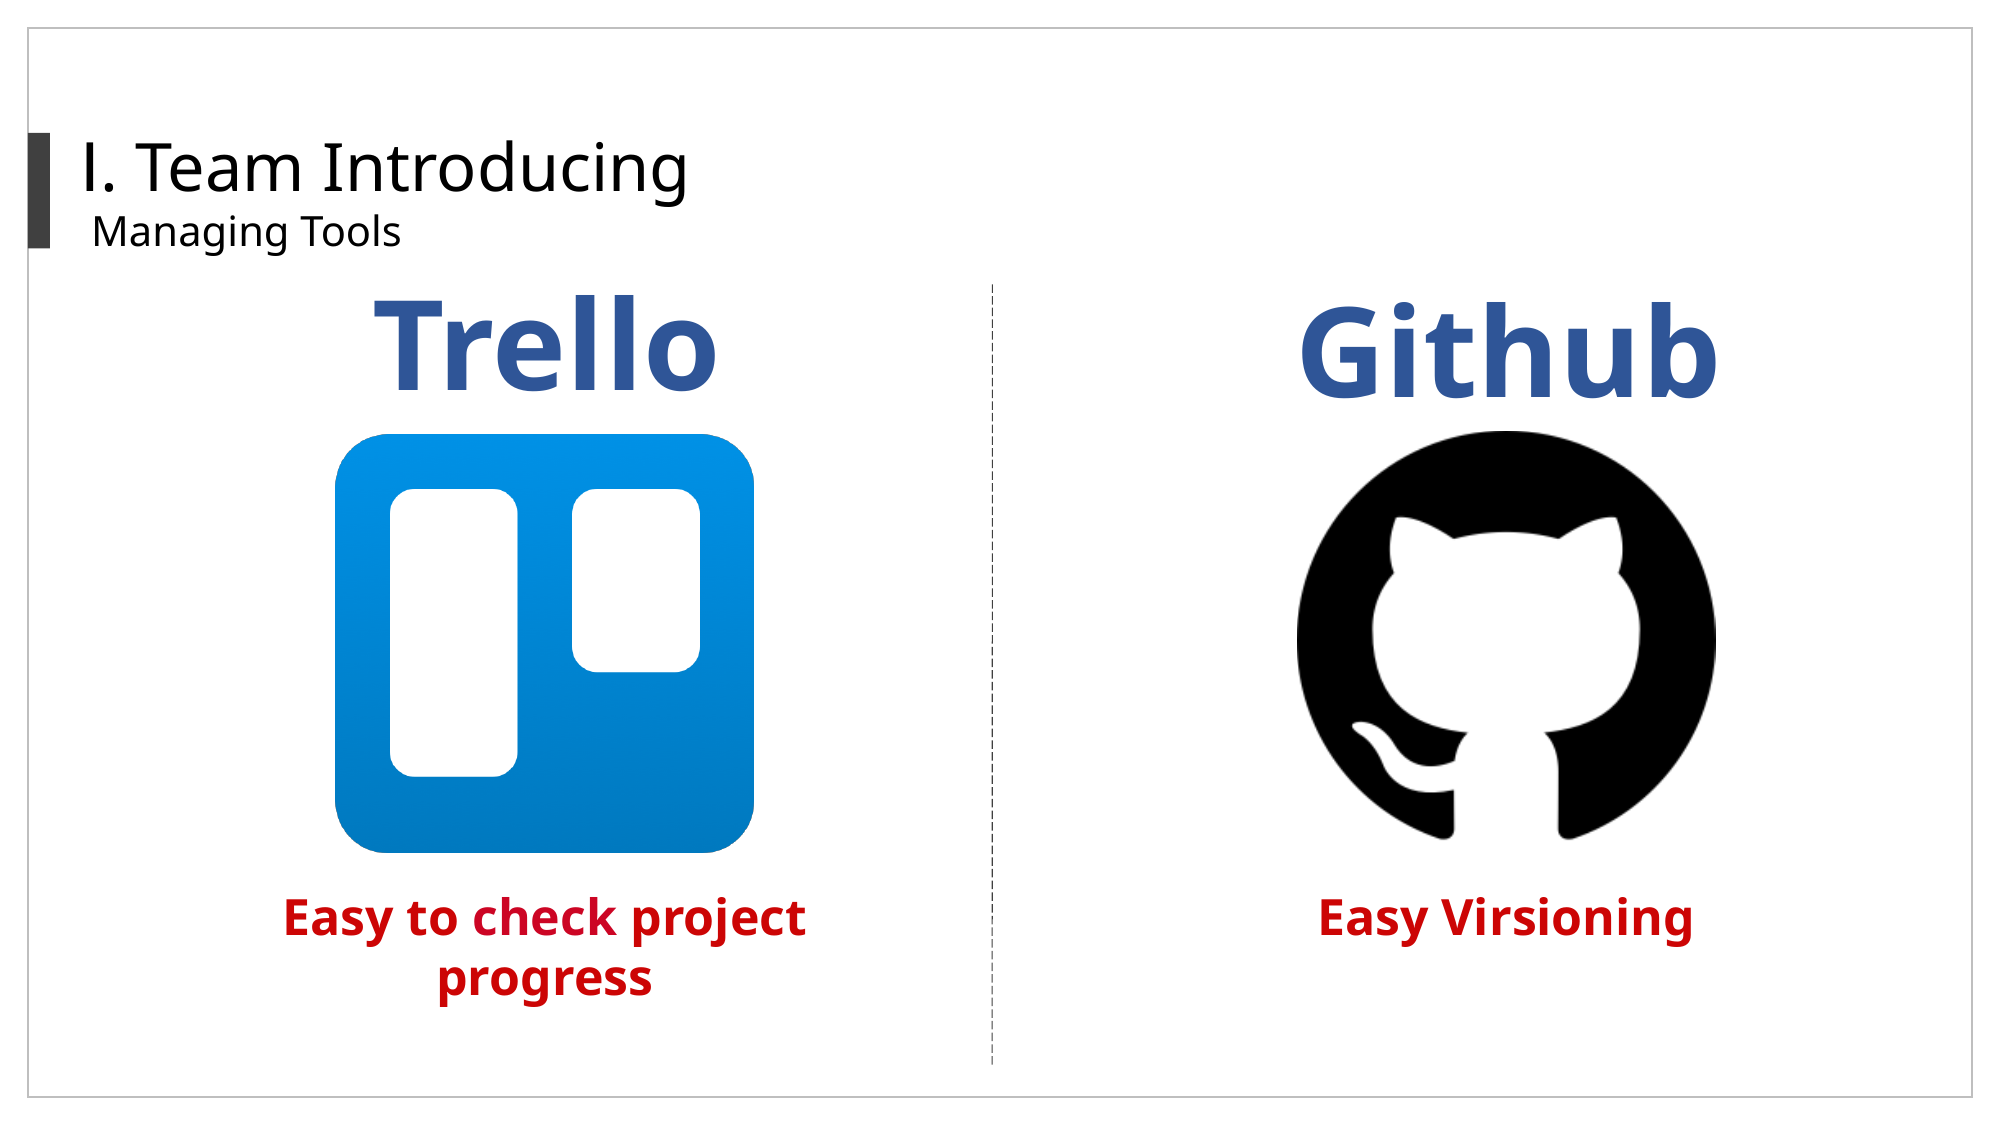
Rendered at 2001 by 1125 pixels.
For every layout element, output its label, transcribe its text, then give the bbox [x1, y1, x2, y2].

text_box Easy to check project progress [255, 878, 835, 1014]
picture [335, 434, 754, 853]
text_box Ⅰ. Team Introducing Managing Tools [65, 117, 863, 263]
picture [1297, 431, 1716, 850]
text_box [27, 27, 1973, 1098]
text_box Github [1234, 265, 1783, 431]
text_box Trello [308, 257, 785, 424]
text_box Easy Virsioning [1268, 878, 1745, 954]
text_box [27, 132, 51, 249]
